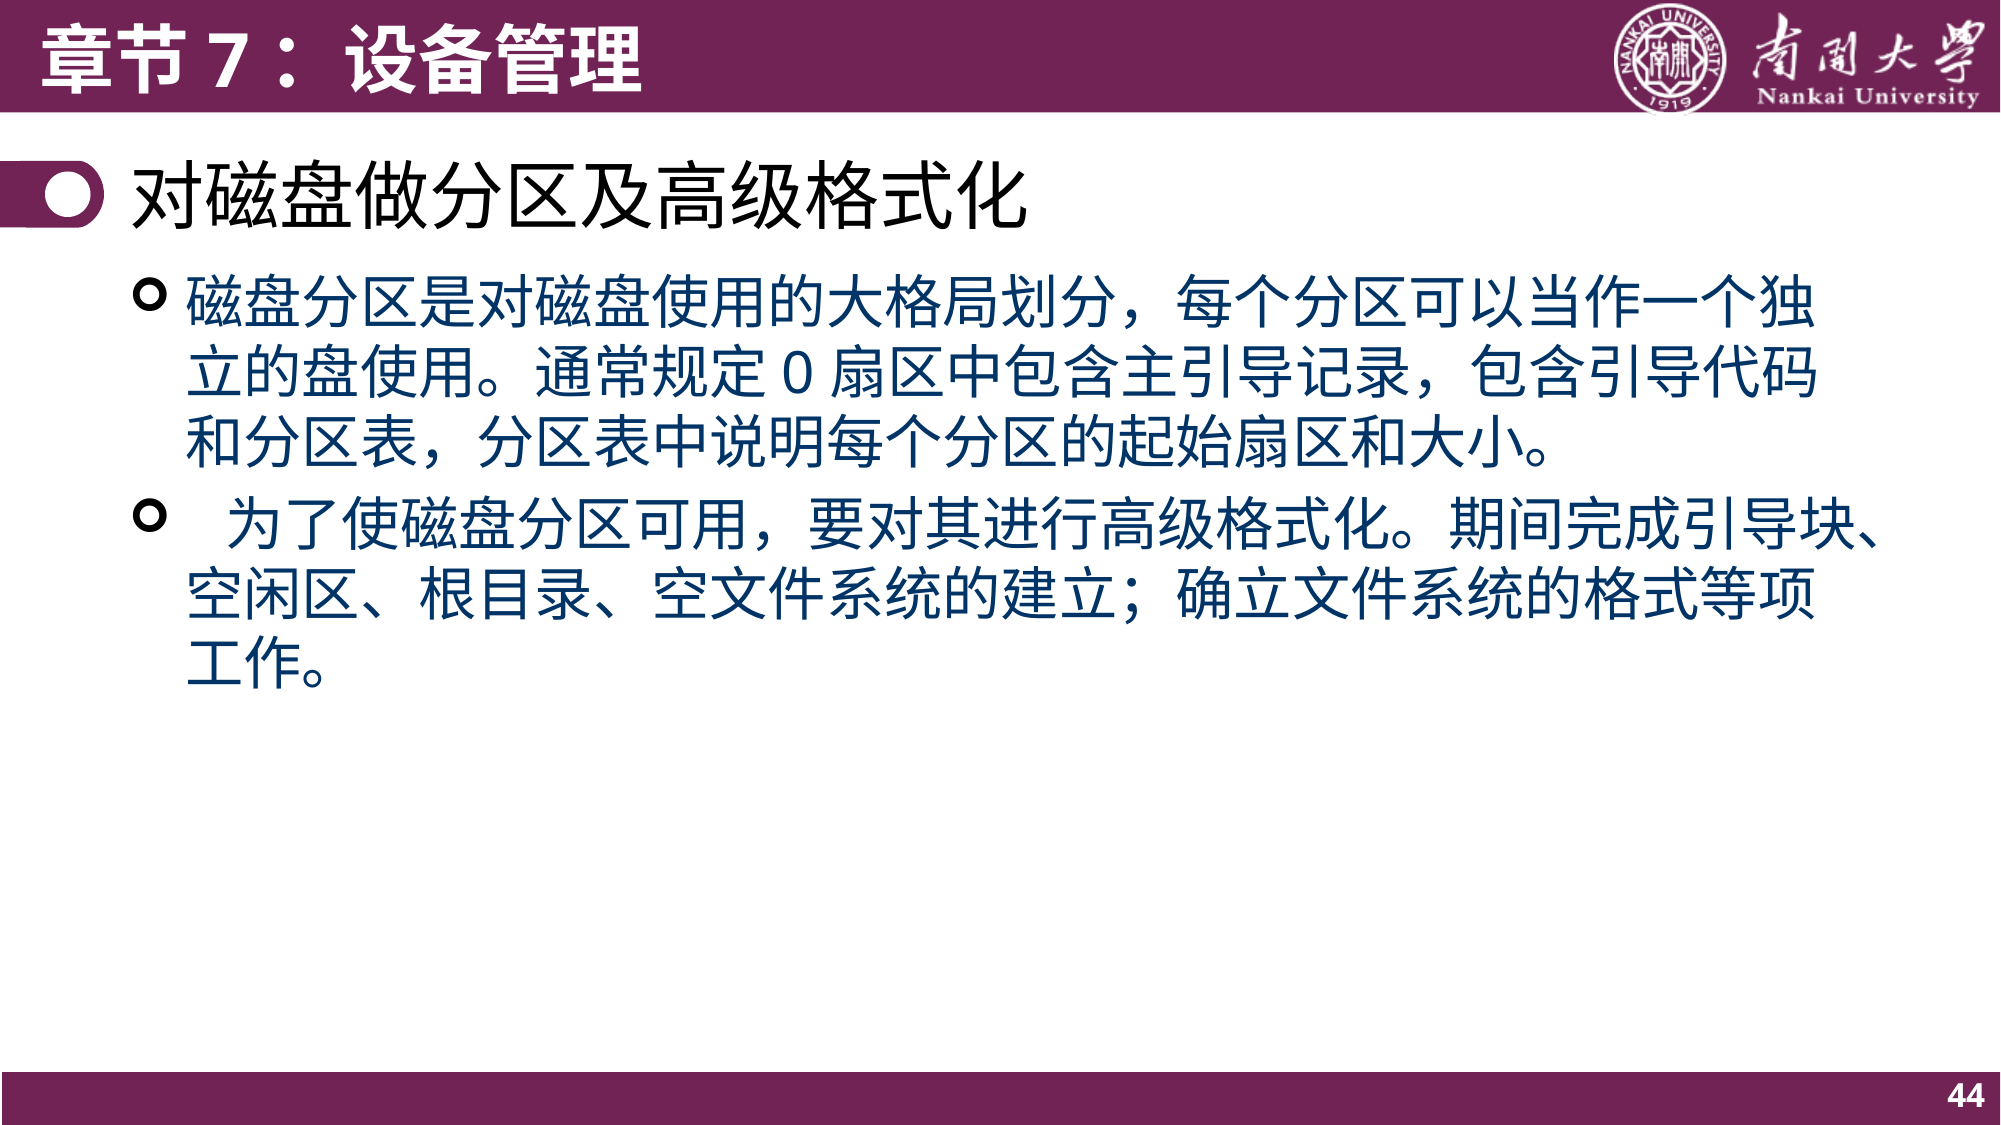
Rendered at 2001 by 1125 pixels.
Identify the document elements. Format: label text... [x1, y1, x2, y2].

picture [1614, 2, 2001, 120]
slide_number 44 [1550, 1070, 2000, 1124]
title 对磁盘做分区及高级格式化 [114, 143, 1886, 255]
list 磁盘分区是对磁盘使用的大格局划分，每个分区可以当作一个独立的盘使用。通常规定0扇区中包含主引导记录，包含引导代码和分区表，分区表中说明每个分区的起始扇区和大小。 为了使磁盘分区可用，要对其进行高级格式化。期间完成引导块、空闲区、根目录、空文件系统的建立；确立文件系统的格式等项工作。 [114, 257, 1886, 972]
